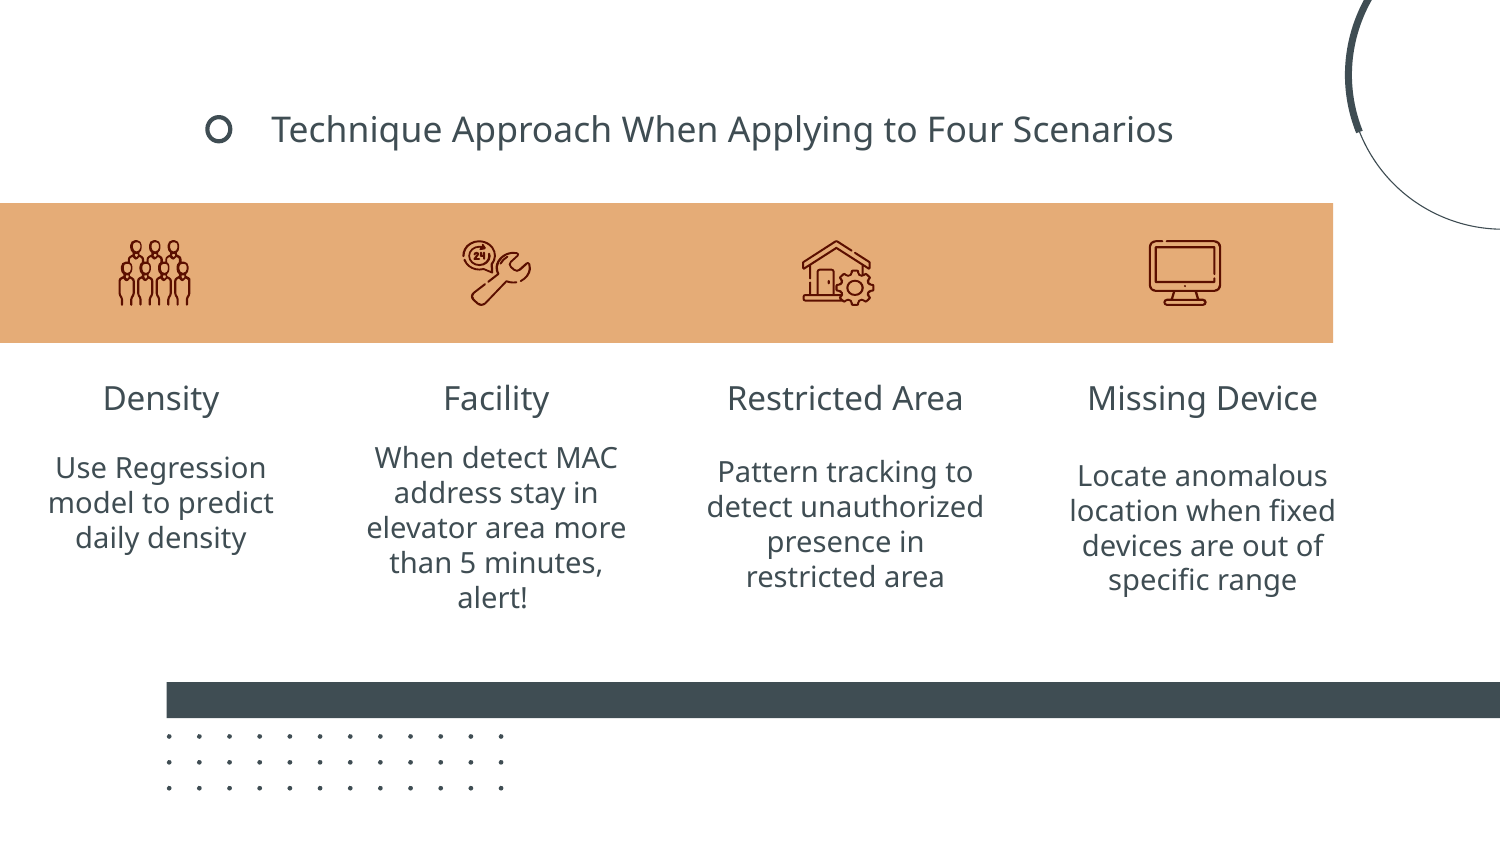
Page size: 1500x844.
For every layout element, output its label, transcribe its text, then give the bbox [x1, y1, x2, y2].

title Facility [374, 352, 619, 431]
subtitle When detect MAC address stay in elevator area more than 5 minutes, alert! [335, 431, 658, 622]
subtitle Locate anomalous location when fixed devices are out of specific range [1041, 431, 1364, 622]
title Missing Device [1045, 343, 1361, 431]
subtitle Use Regression model to predict daily density [0, 431, 322, 572]
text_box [0, 202, 1334, 344]
text_box [207, 117, 231, 142]
title Technique Approach When Applying to Four Scenarios [256, 70, 1349, 165]
title Density [46, 352, 276, 431]
subtitle Pattern tracking to detect unauthorized presence in restricted area [684, 431, 1007, 615]
title Restricted Area [659, 352, 1032, 432]
